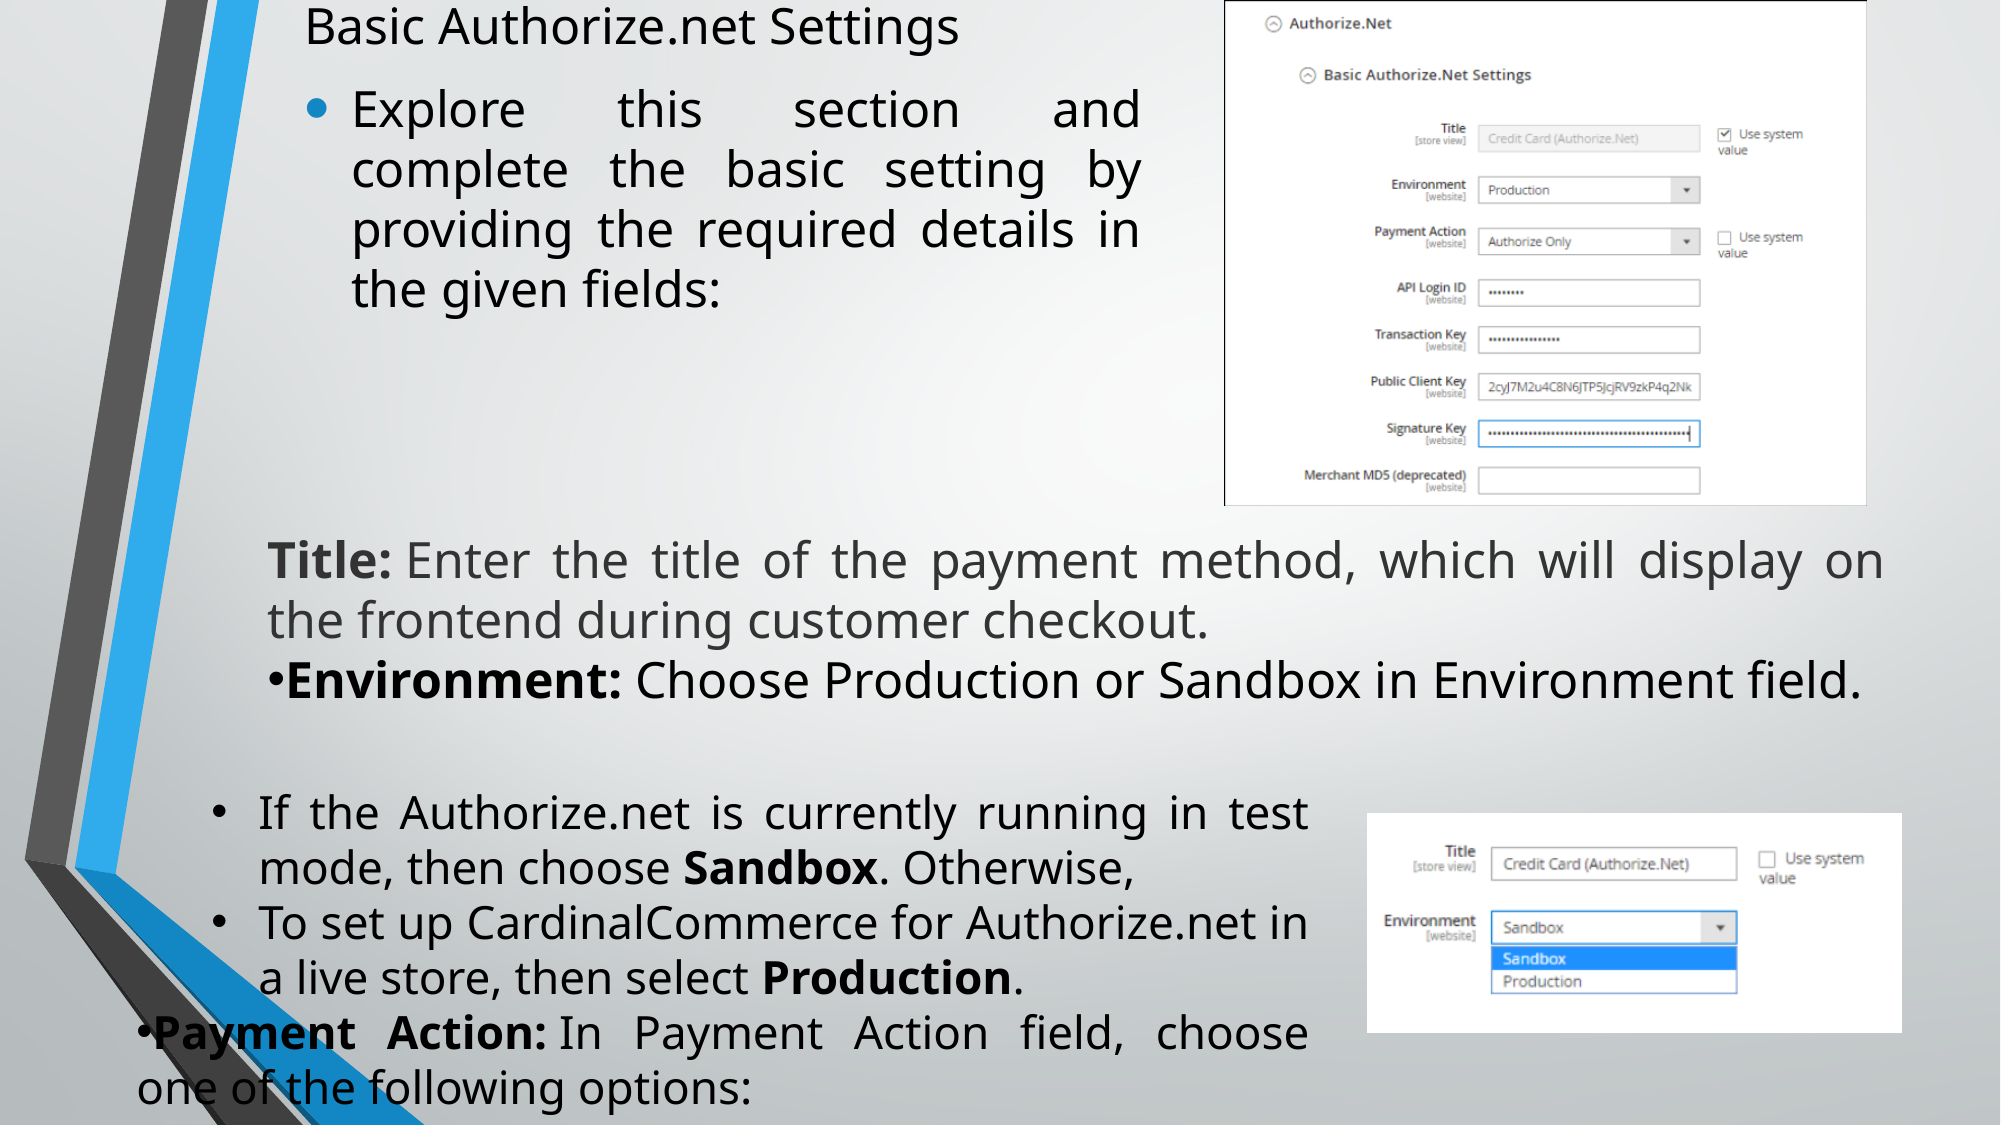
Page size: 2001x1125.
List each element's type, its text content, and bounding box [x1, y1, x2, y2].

text_box Title: Enter the title of the payment method, which will display on the frontend during customer checkout. Environment: Choose Production or Sandbox in Environment field. [252, 521, 1902, 716]
text_box If the Authorize.net is currently running in test mode, then choose Sandbox. Otherwise, To set up CardinalCommerce for Authorize.net in a live store, then select Production. Payment Action: In Payment Action field, choose one of the following options: [121, 721, 1325, 1121]
list Basic Authorize.net Settings Explore this section and complete the basic setting by providing the required details in the given fields: [289, 28, 1158, 366]
picture [1224, 0, 1867, 506]
picture [1367, 813, 1902, 1033]
